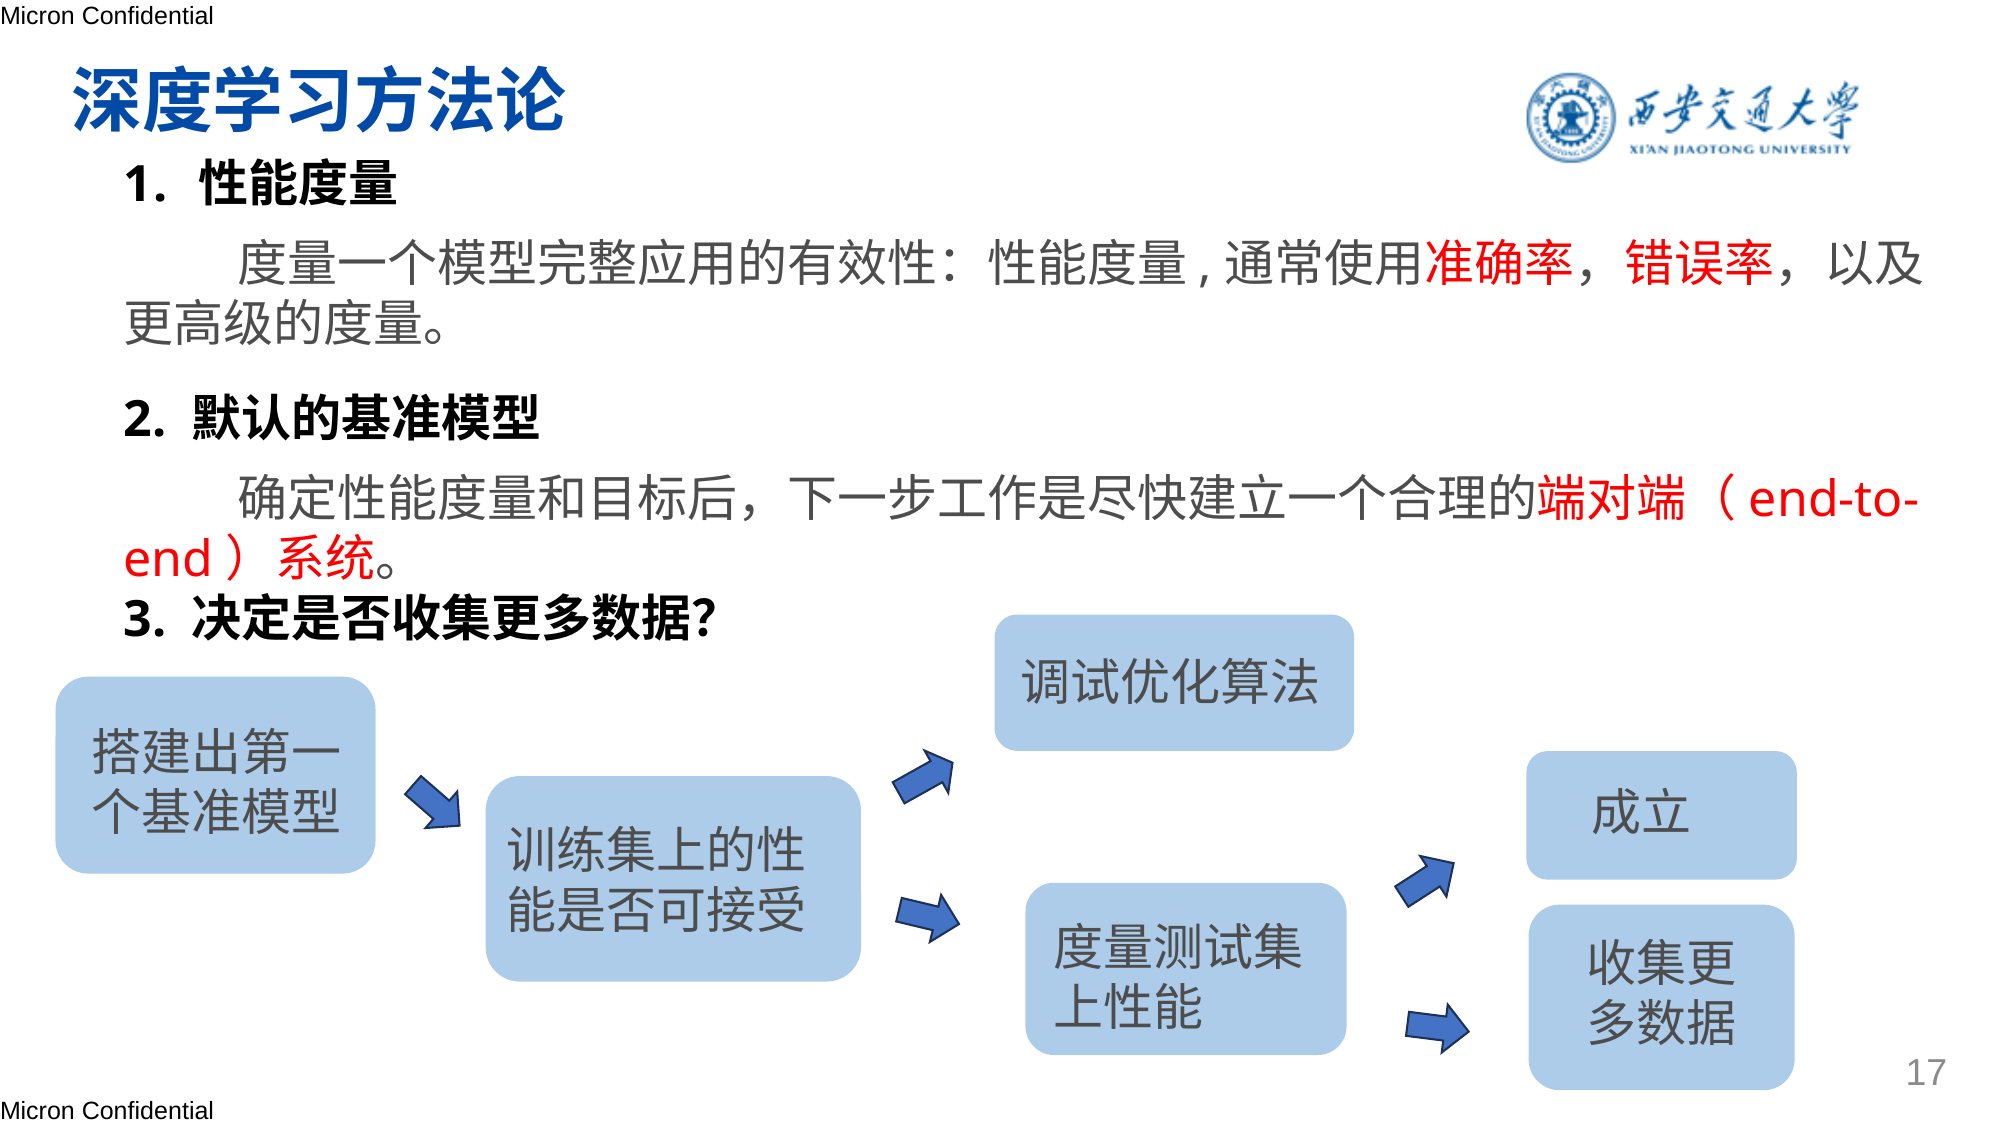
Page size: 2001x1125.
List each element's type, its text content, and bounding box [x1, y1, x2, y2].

text_box [894, 892, 961, 945]
slide_number 17 [1512, 1040, 1963, 1101]
text_box 度量测试集上性能 [1038, 907, 1322, 1043]
text_box [891, 748, 954, 805]
text_box 训练集上的性能是否可接受 [492, 811, 852, 947]
text_box [403, 774, 461, 830]
text_box 搭建出第一个基准模型 [77, 712, 398, 848]
text_box [1025, 882, 1347, 1056]
text_box 调试优化算法 [1005, 643, 1365, 718]
text_box 成立 [1576, 773, 1937, 849]
text_box 收集更多数据 [1571, 924, 1783, 1059]
text_box [1526, 751, 1797, 880]
picture [1467, 35, 1940, 176]
text_box 性能度量 度量一个模型完整应用的有效性：性能度量,通常使用准确率，错误率，以及更高级的度量。 2. 默认的基准模型 确定性能度量和目标后，下一步工作是尽快建立一个合理的端对端（end-to-end）系统。 3. 决定是否收集更多数据？ [108, 144, 1963, 654]
text_box [485, 776, 862, 982]
text_box [1404, 1001, 1471, 1055]
text_box [1528, 904, 1795, 1091]
text_box [994, 614, 1355, 751]
text_box 深度学习方法论 [56, 48, 582, 148]
text_box [1393, 854, 1455, 909]
text_box [55, 676, 376, 874]
